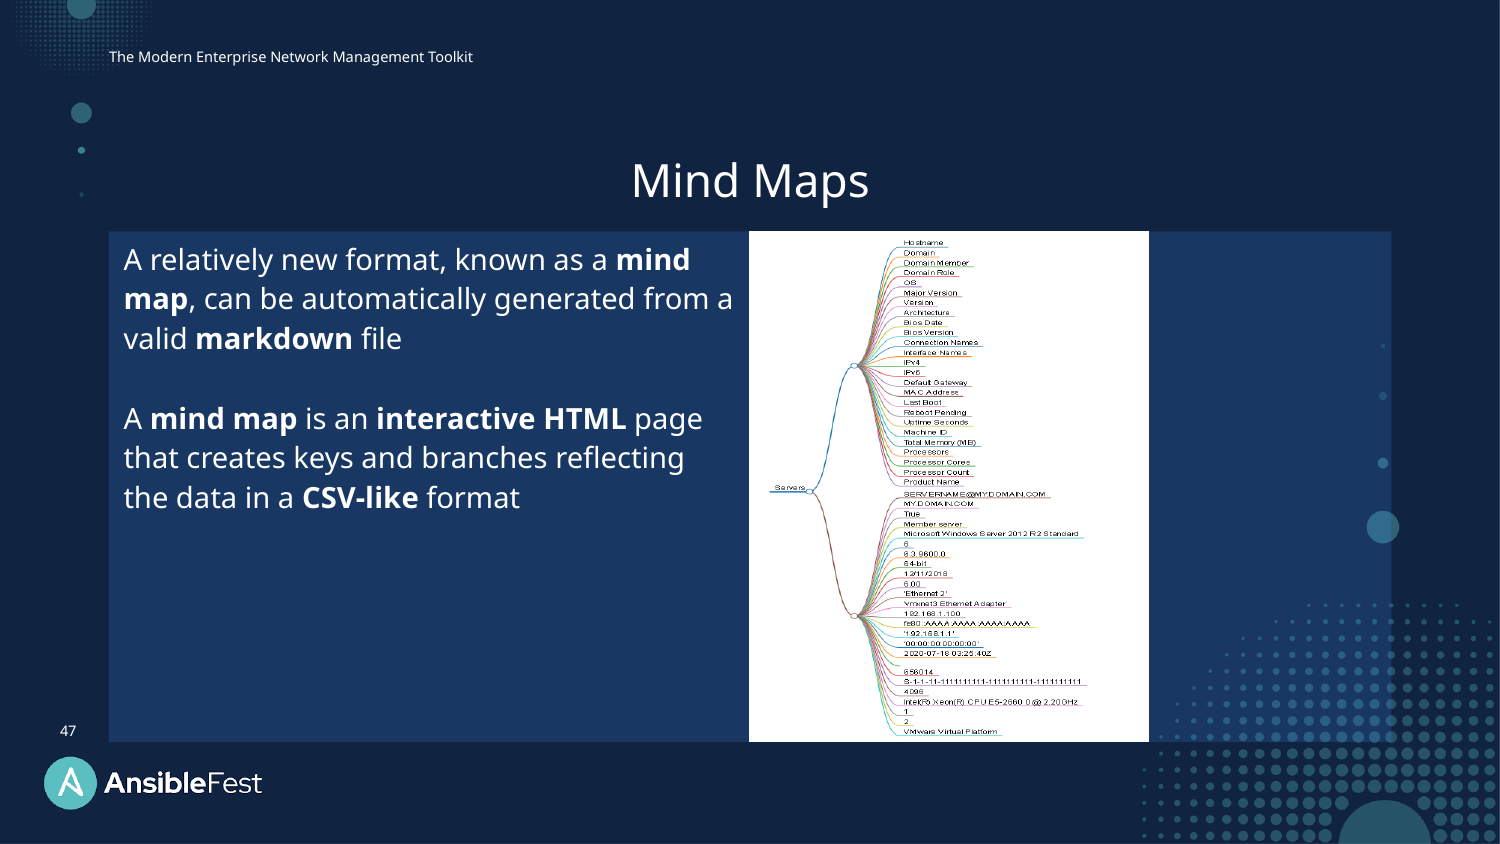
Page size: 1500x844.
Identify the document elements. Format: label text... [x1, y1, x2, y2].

table_header A relatively new format, known as a mind map, can be automatically generated from a valid markdown file A mind map is an interactive HTML page that creates keys and branches reflecting the data in a CSV-like format [108, 232, 746, 742]
table_header [1150, 232, 1391, 742]
text_box The Modern Enterprise Network Management Toolkit [55, 6, 689, 108]
picture [0, 0, 1500, 844]
text_box 47 [8, 718, 108, 742]
text_box Mind Maps [108, 135, 1392, 204]
